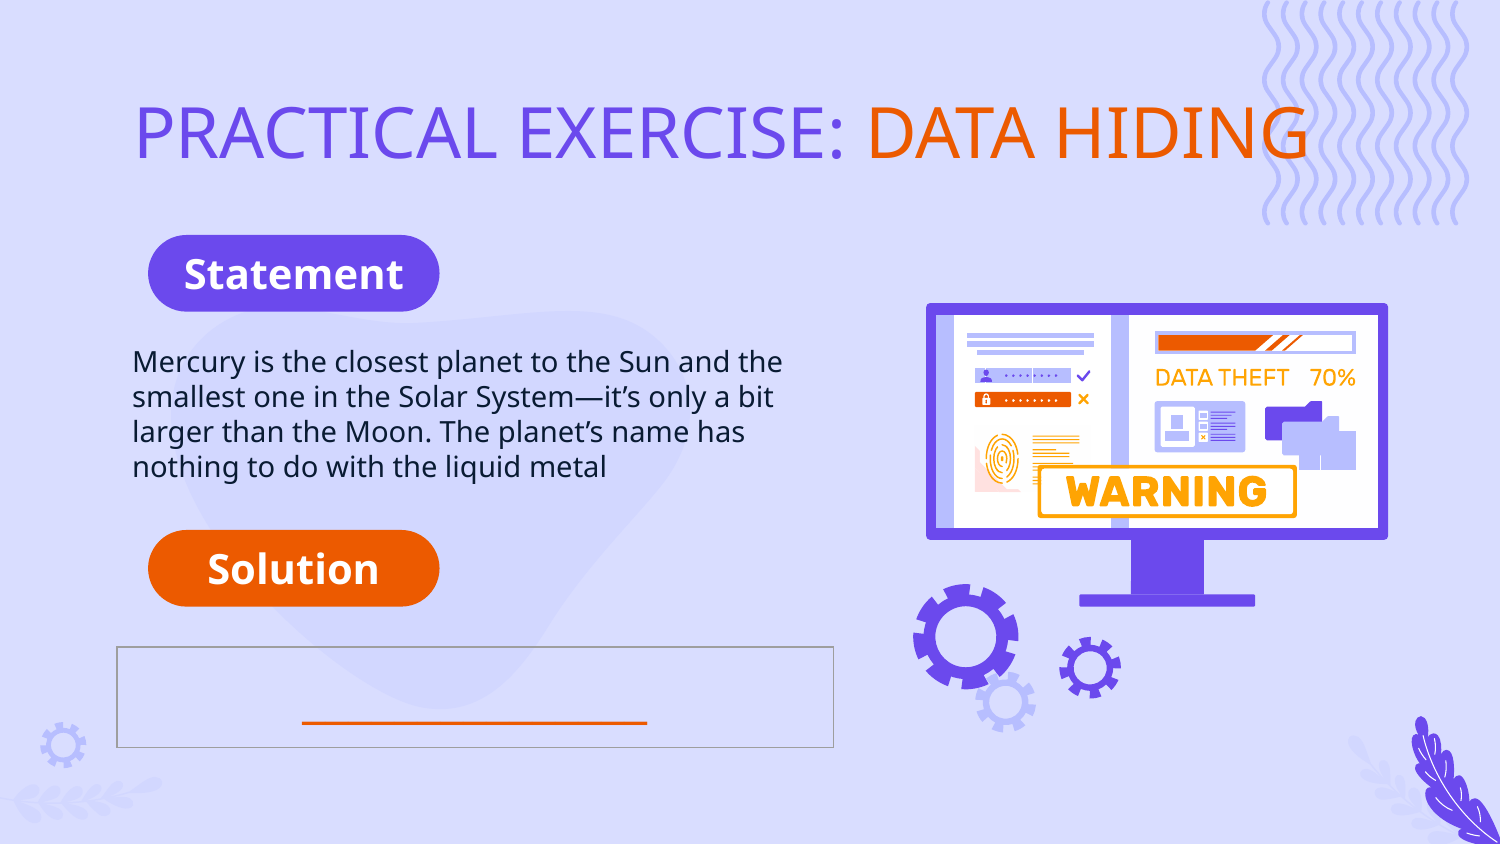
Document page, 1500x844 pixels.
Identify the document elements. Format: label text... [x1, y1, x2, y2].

table_header _______________ [118, 648, 833, 747]
text_box [162, 234, 425, 243]
text_box Statement [118, 243, 470, 301]
subtitle Mercury is the closest planet to the Sun and the smallest one in the Solar System—it’s only a bit larger than the Moon. The planet’s name has nothing to do with the liquid metal [116, 328, 848, 672]
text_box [903, 603, 1115, 732]
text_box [925, 302, 1389, 607]
text_box [159, 596, 428, 607]
text_box Solution [118, 538, 470, 596]
text_box [159, 301, 428, 312]
text_box [162, 529, 425, 538]
title PRACTICAL EXERCISE: DATA HIDING [118, 72, 1382, 167]
